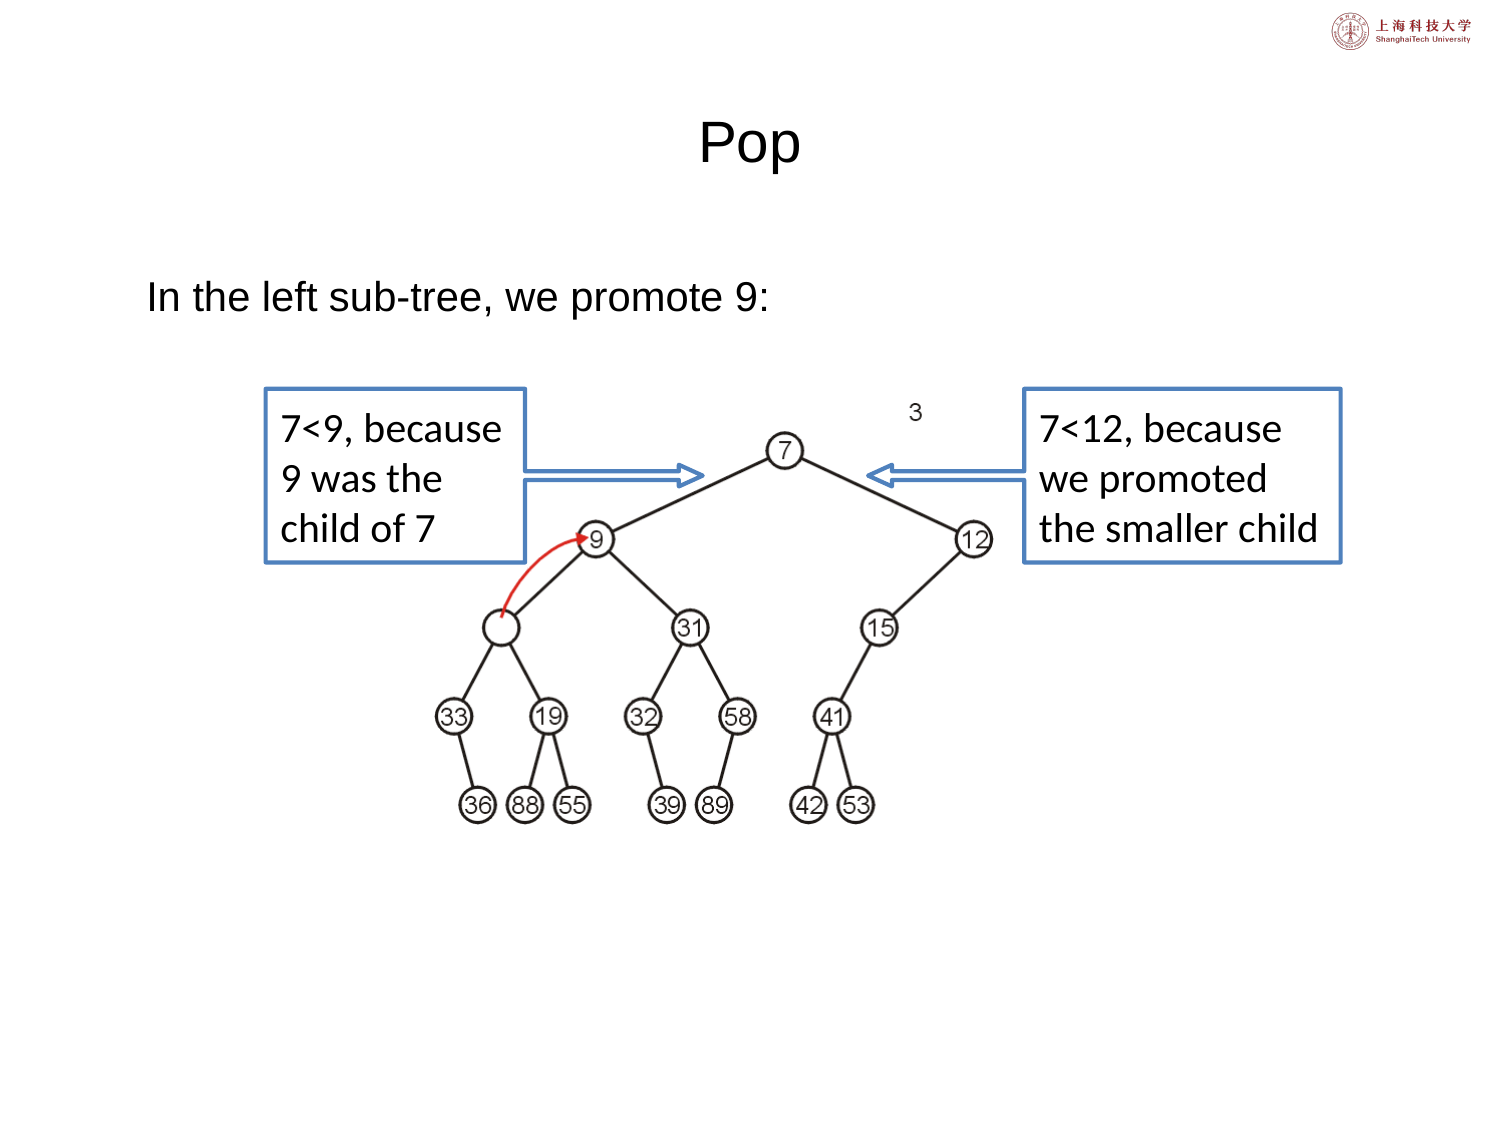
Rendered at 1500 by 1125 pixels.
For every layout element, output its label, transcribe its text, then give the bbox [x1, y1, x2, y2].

picture [1327, 0, 1478, 109]
text_box 7<12, because we promoted the smaller child [1002, 386, 1343, 565]
title Pop [75, 45, 1425, 233]
list In the left sub-tree, we promote 9: [75, 262, 1425, 1005]
text_box 7<9, because 9 was the child of 7 [263, 386, 528, 565]
picture [430, 396, 998, 829]
